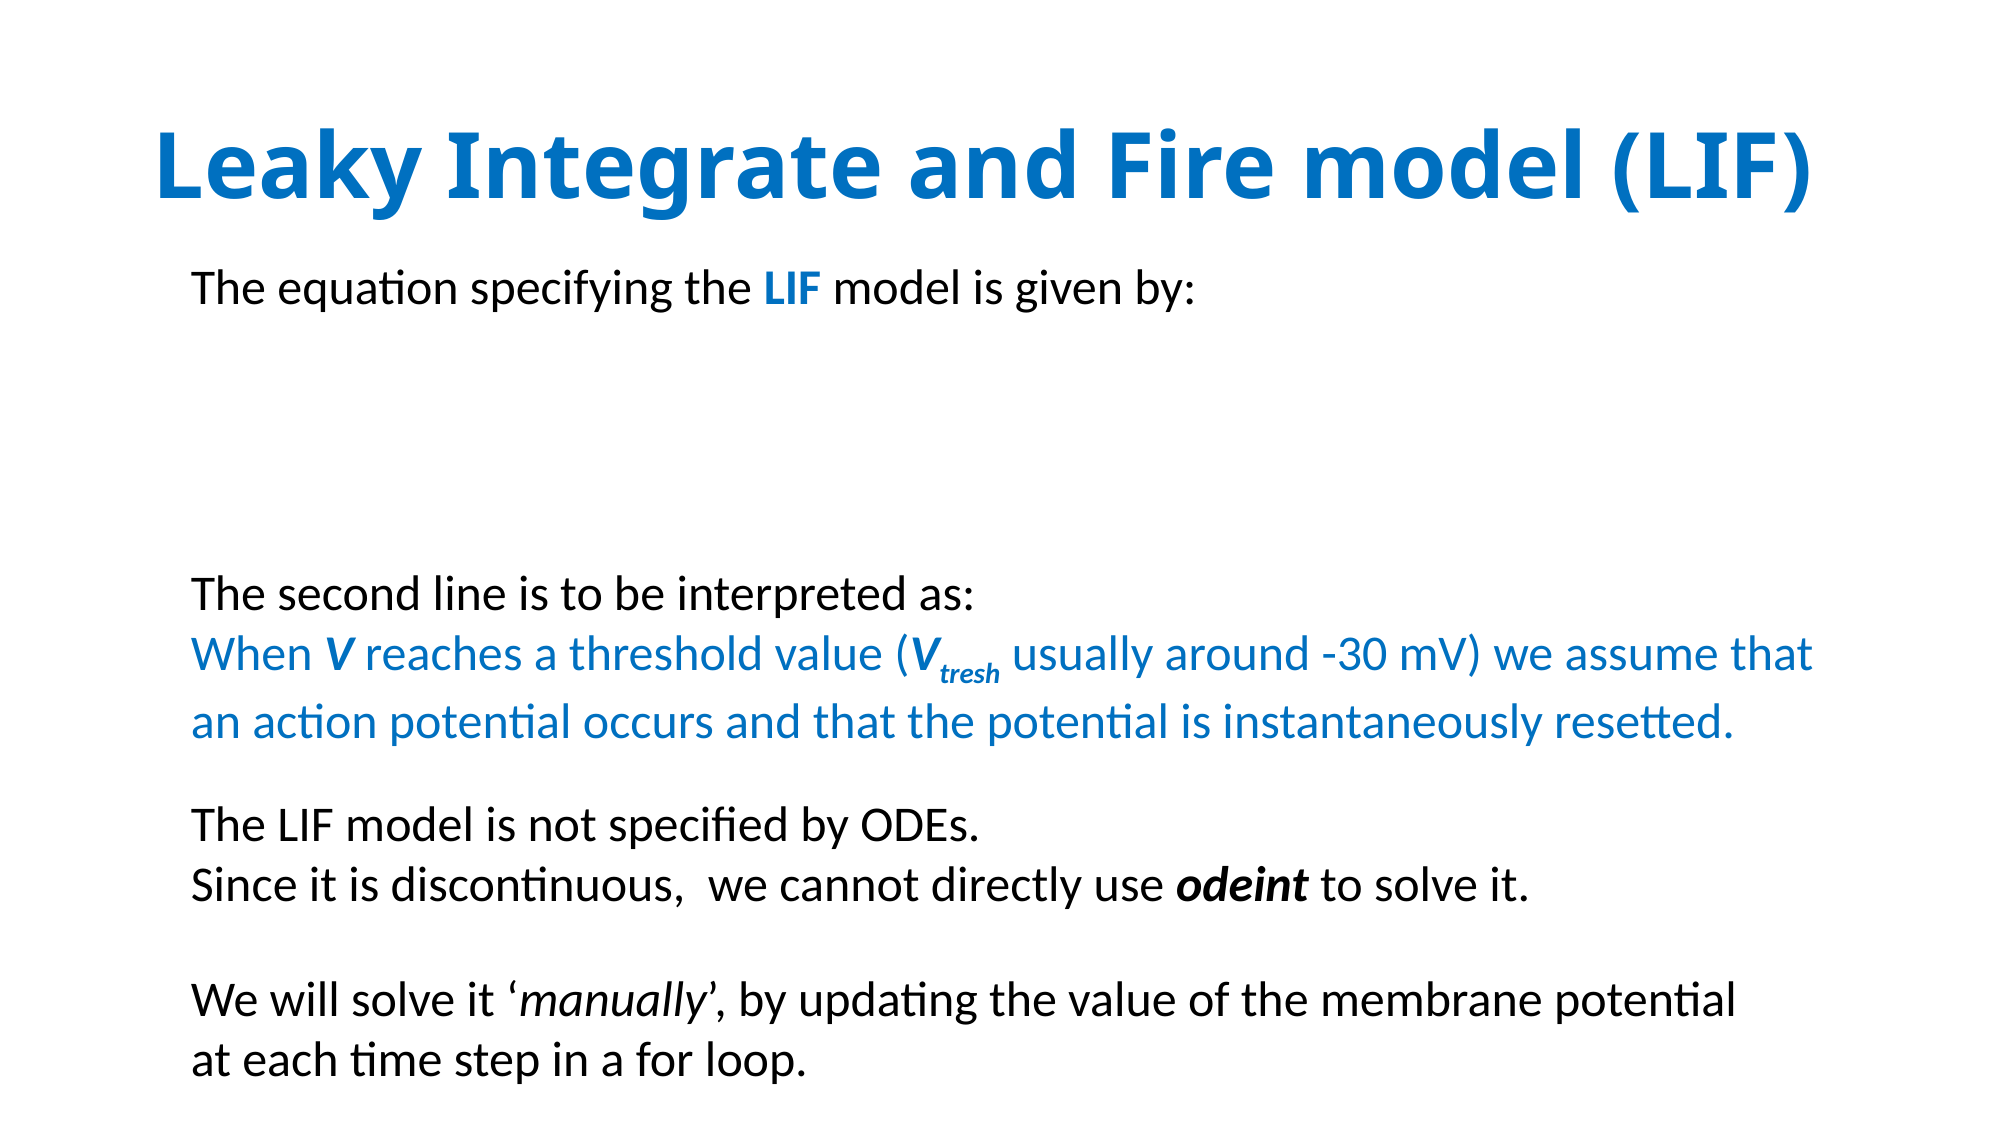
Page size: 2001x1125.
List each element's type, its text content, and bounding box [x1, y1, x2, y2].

text_box We will solve it ‘manually’, by updating the value of the membrane potential at each time step in a for loop. [176, 958, 1758, 1094]
text_box The LIF model is not specified by ODEs. Since it is discontinuous, we cannot directly use odeint to solve it. [176, 784, 1641, 919]
text_box The second line is to be interpreted as: When V reaches a threshold value (Vtresh usually around -30 mV) we assume that an action potential occurs and that the potential is instantaneously resetted. [176, 553, 1845, 757]
text_box The equation specifying the LIF model is given by: [176, 246, 1339, 322]
title Leaky Integrate and Fire model (LIF) [137, 59, 1863, 278]
